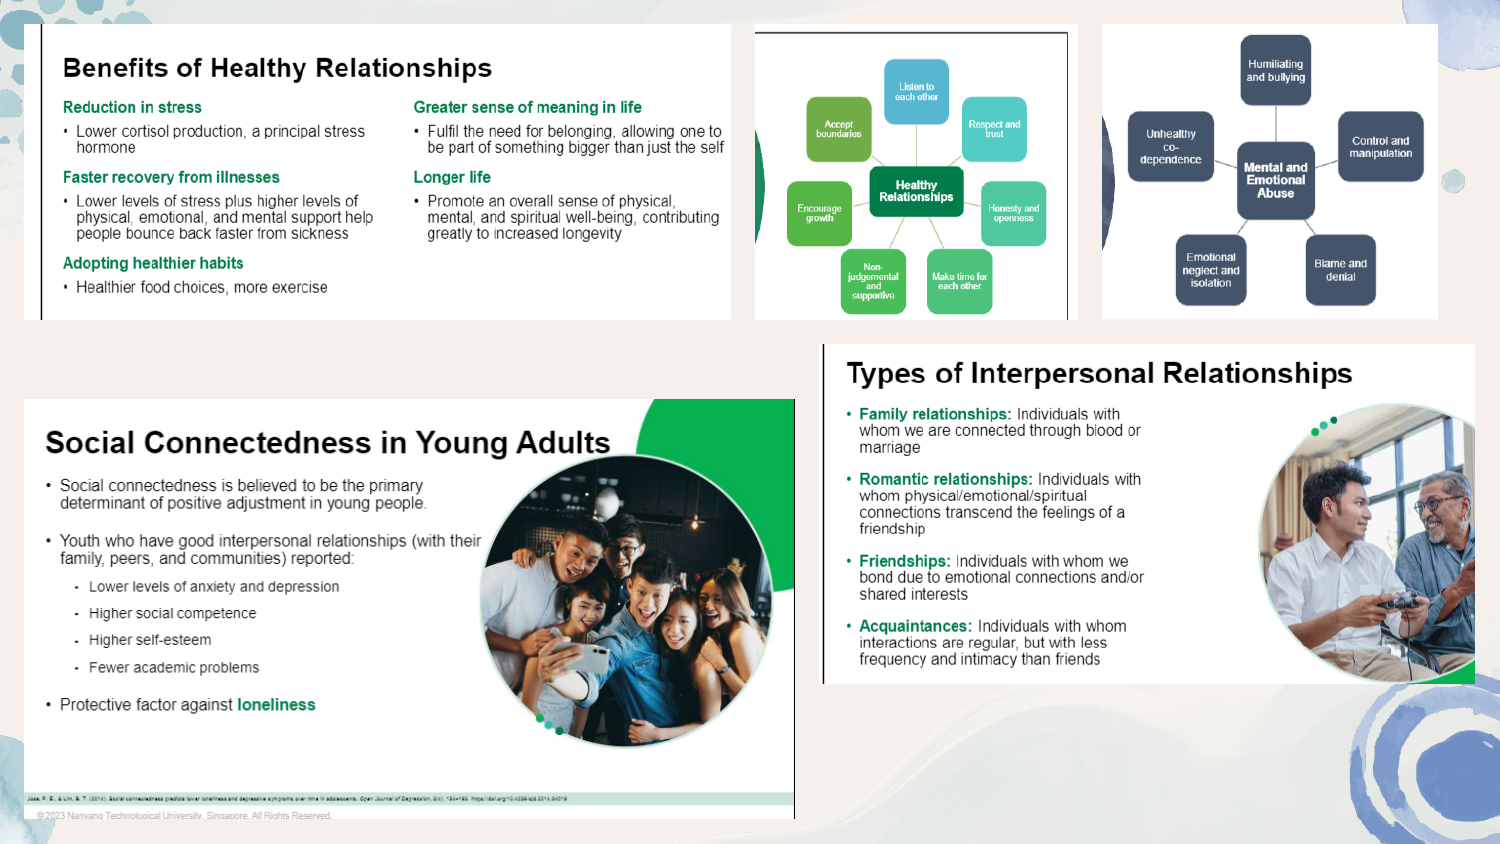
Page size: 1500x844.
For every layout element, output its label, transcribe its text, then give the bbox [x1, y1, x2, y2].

picture [0, 0, 731, 320]
picture [1102, 0, 1500, 320]
picture [0, 399, 795, 844]
picture [819, 344, 1476, 684]
title Reply: [1329, 665, 1500, 844]
picture [754, 24, 1079, 320]
